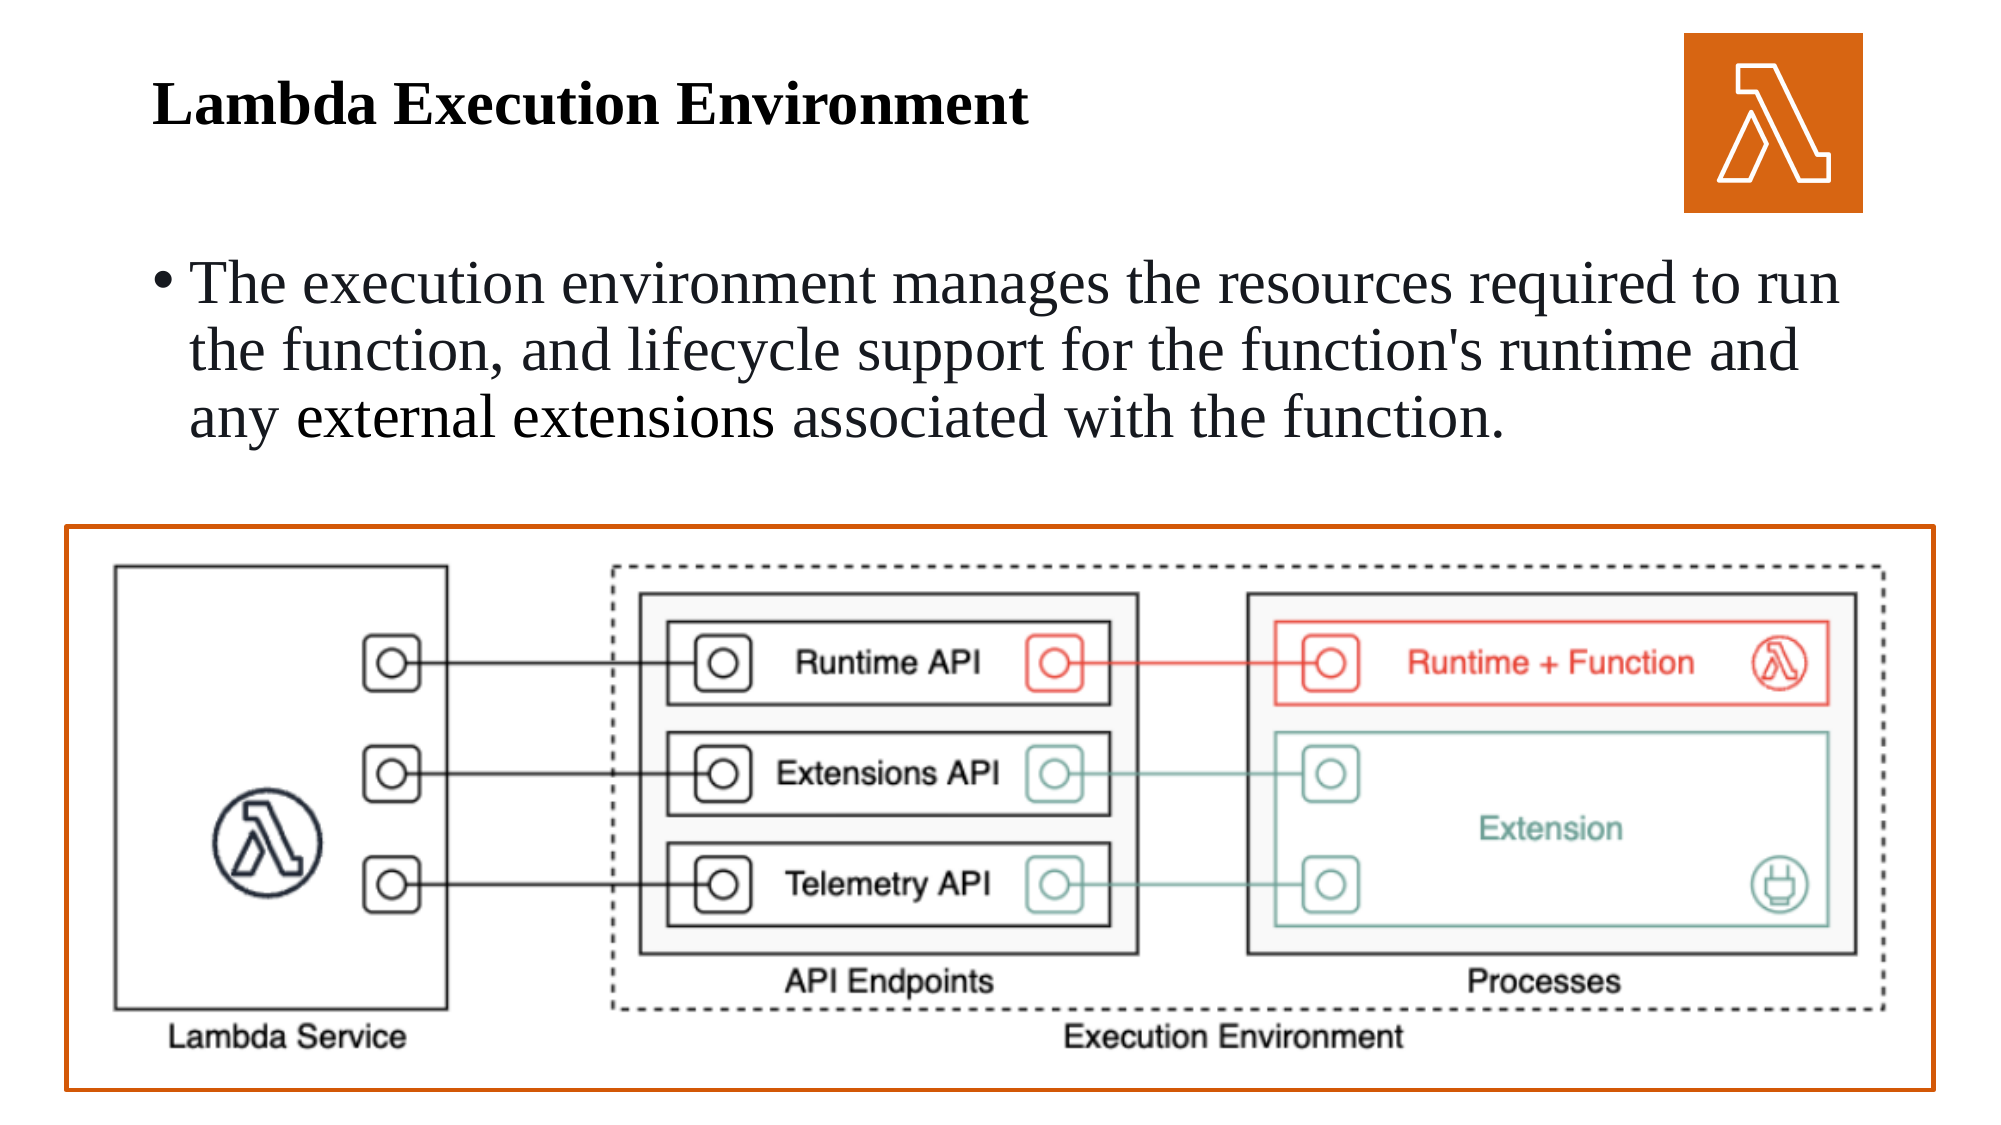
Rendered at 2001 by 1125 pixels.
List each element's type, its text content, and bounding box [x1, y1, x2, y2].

picture [1684, 33, 1863, 213]
list The execution environment manages the resources required to run the function, and lifecycle support for the function's runtime and any external extensions associated with the function. [137, 241, 1932, 524]
picture [68, 528, 1932, 1088]
text_box Lambda Execution Environment [137, 15, 1863, 194]
